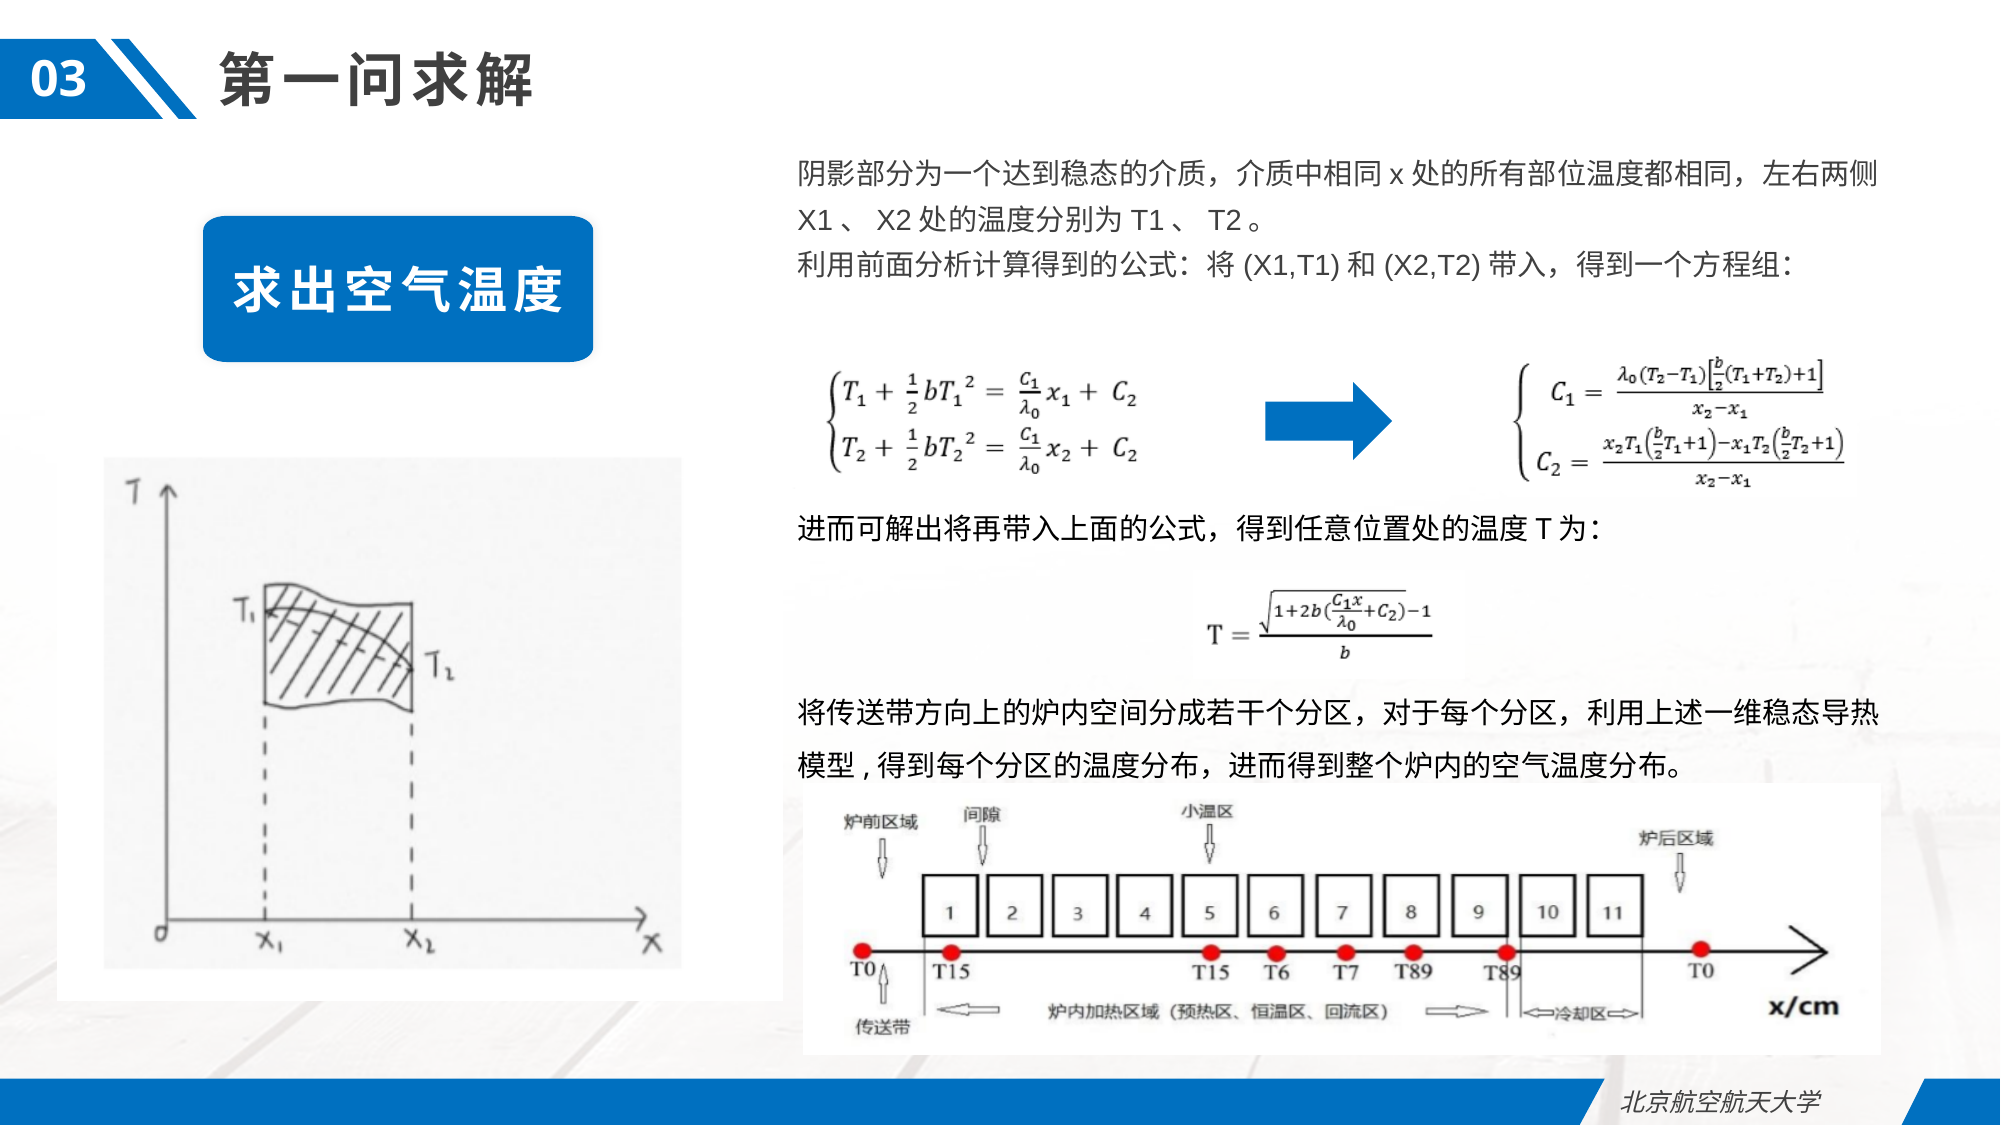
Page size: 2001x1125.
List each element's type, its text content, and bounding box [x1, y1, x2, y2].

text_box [0, 1078, 2000, 1125]
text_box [0, 38, 197, 119]
text_box 将传送带方向上的炉内空间分成若干个分区，对于每个分区，利用上述一维稳态导热模型,得到每个分区的温度分布，进而得到整个炉内的空气温度分布。 [783, 669, 1902, 790]
text_box 求出空气温度 [203, 215, 594, 363]
text_box [1264, 379, 1394, 463]
picture [0, 0, 2001, 1125]
text_box 第一问求解 [203, 36, 597, 121]
